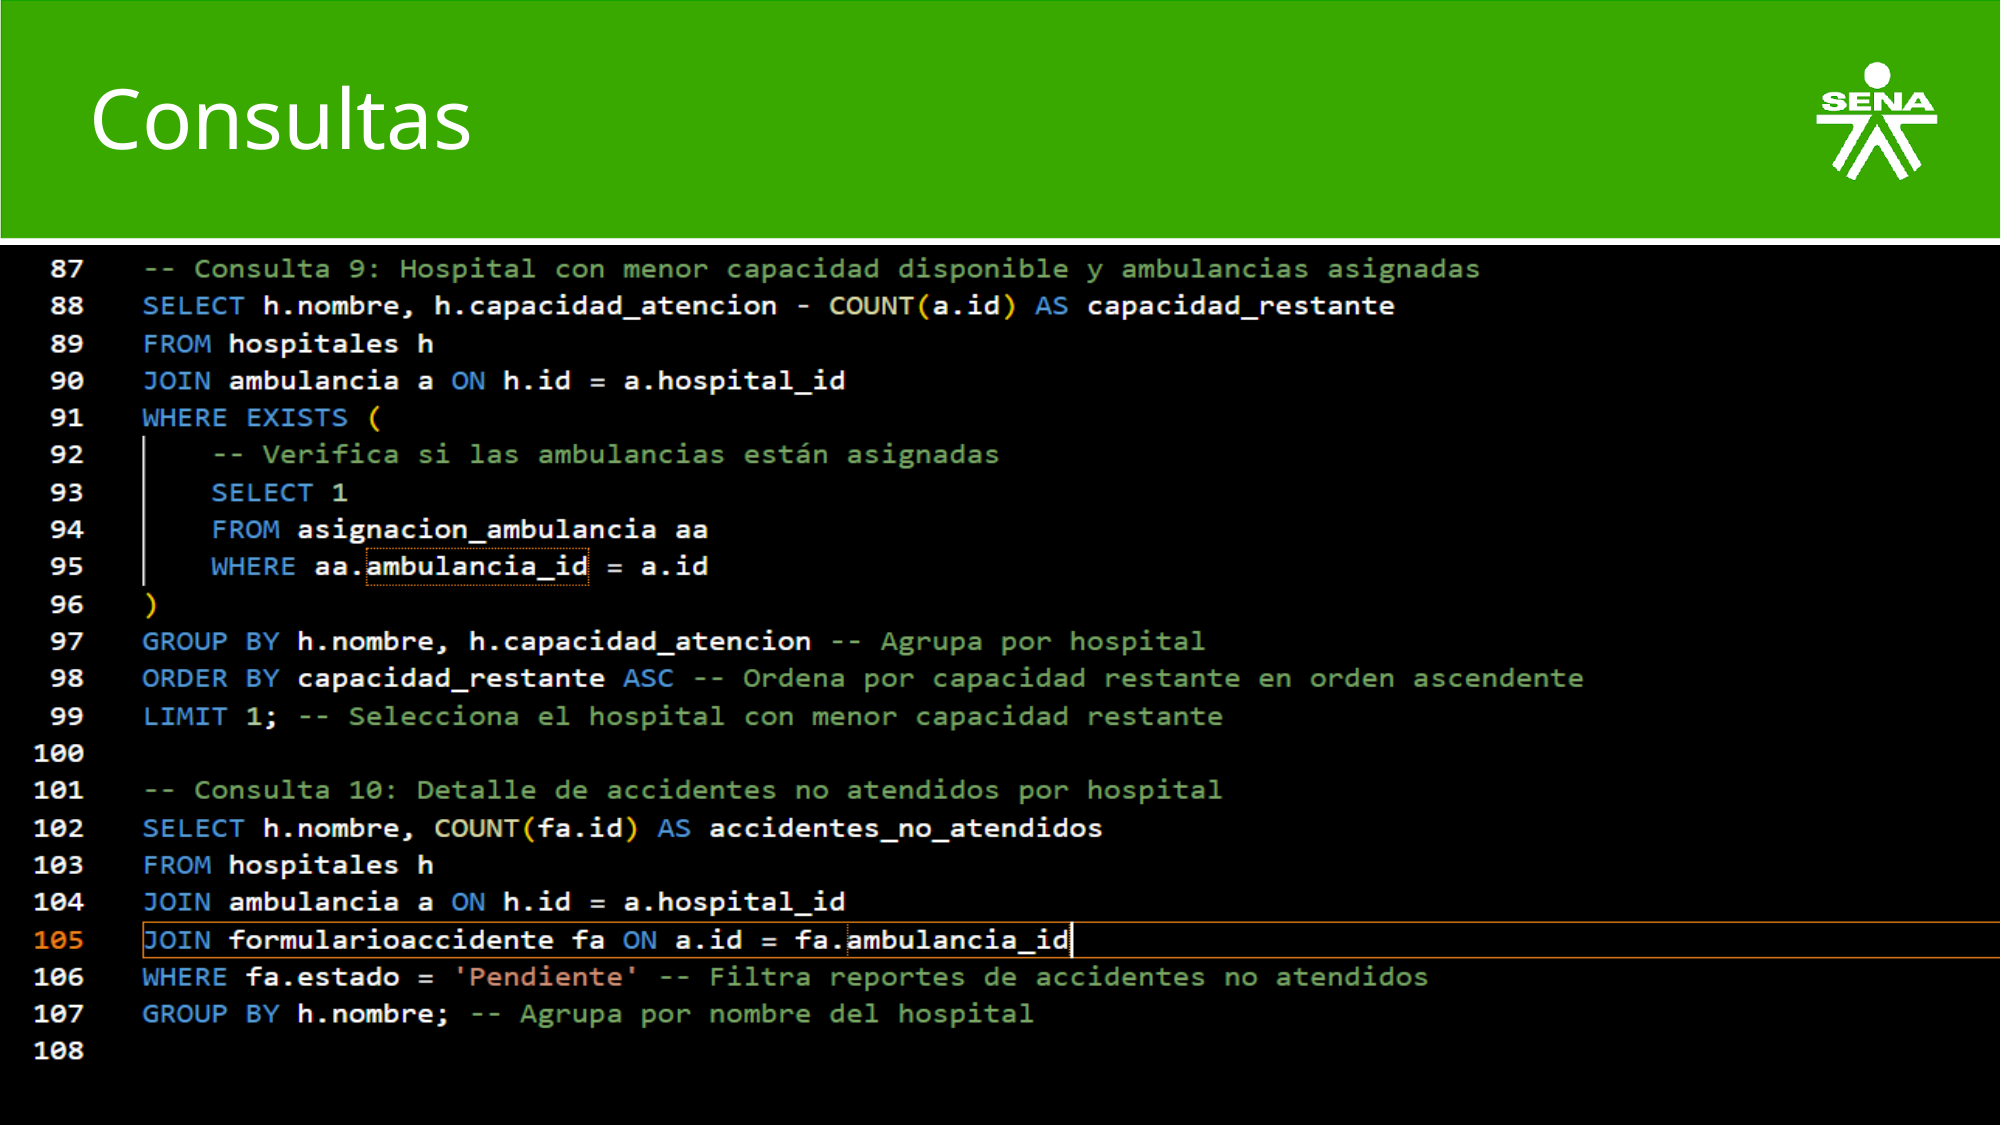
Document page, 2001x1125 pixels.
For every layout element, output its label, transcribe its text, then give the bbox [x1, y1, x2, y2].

picture [0, 0, 2001, 1125]
title Consultas [74, 54, 1758, 192]
